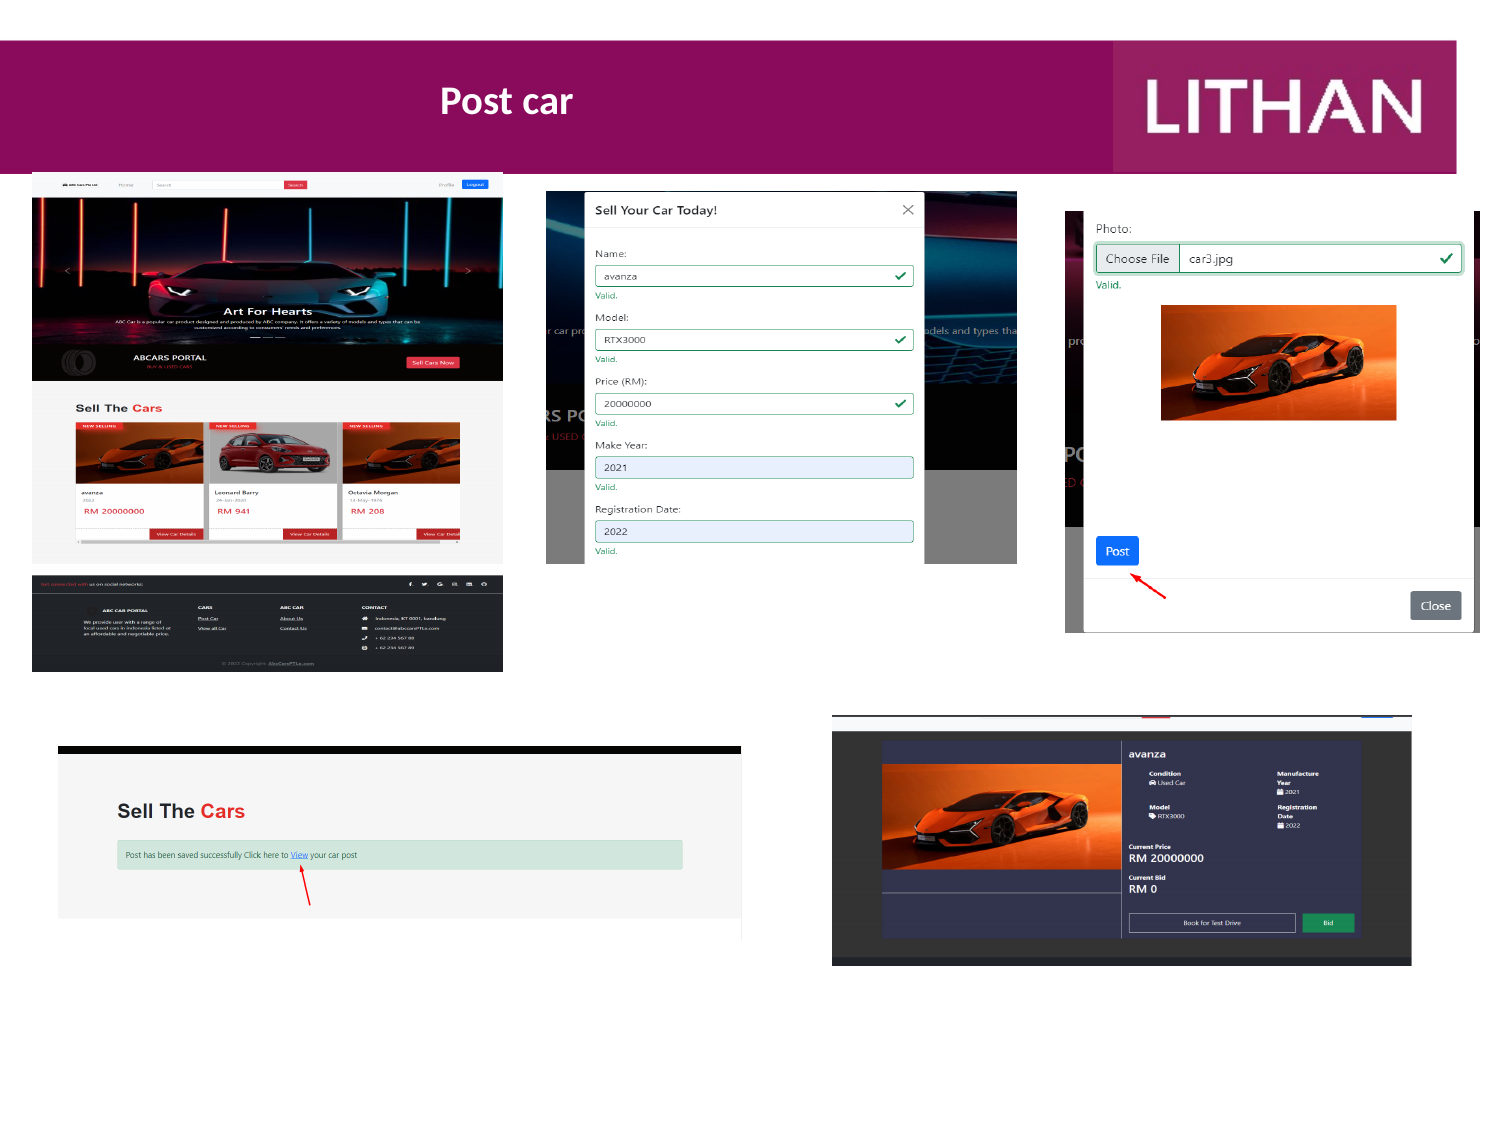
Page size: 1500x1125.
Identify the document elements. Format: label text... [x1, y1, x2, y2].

picture [0, 37, 1460, 672]
picture [546, 191, 1017, 564]
picture [57, 746, 742, 940]
picture [832, 715, 1412, 966]
title Post car [29, 66, 985, 142]
picture [1065, 211, 1480, 634]
